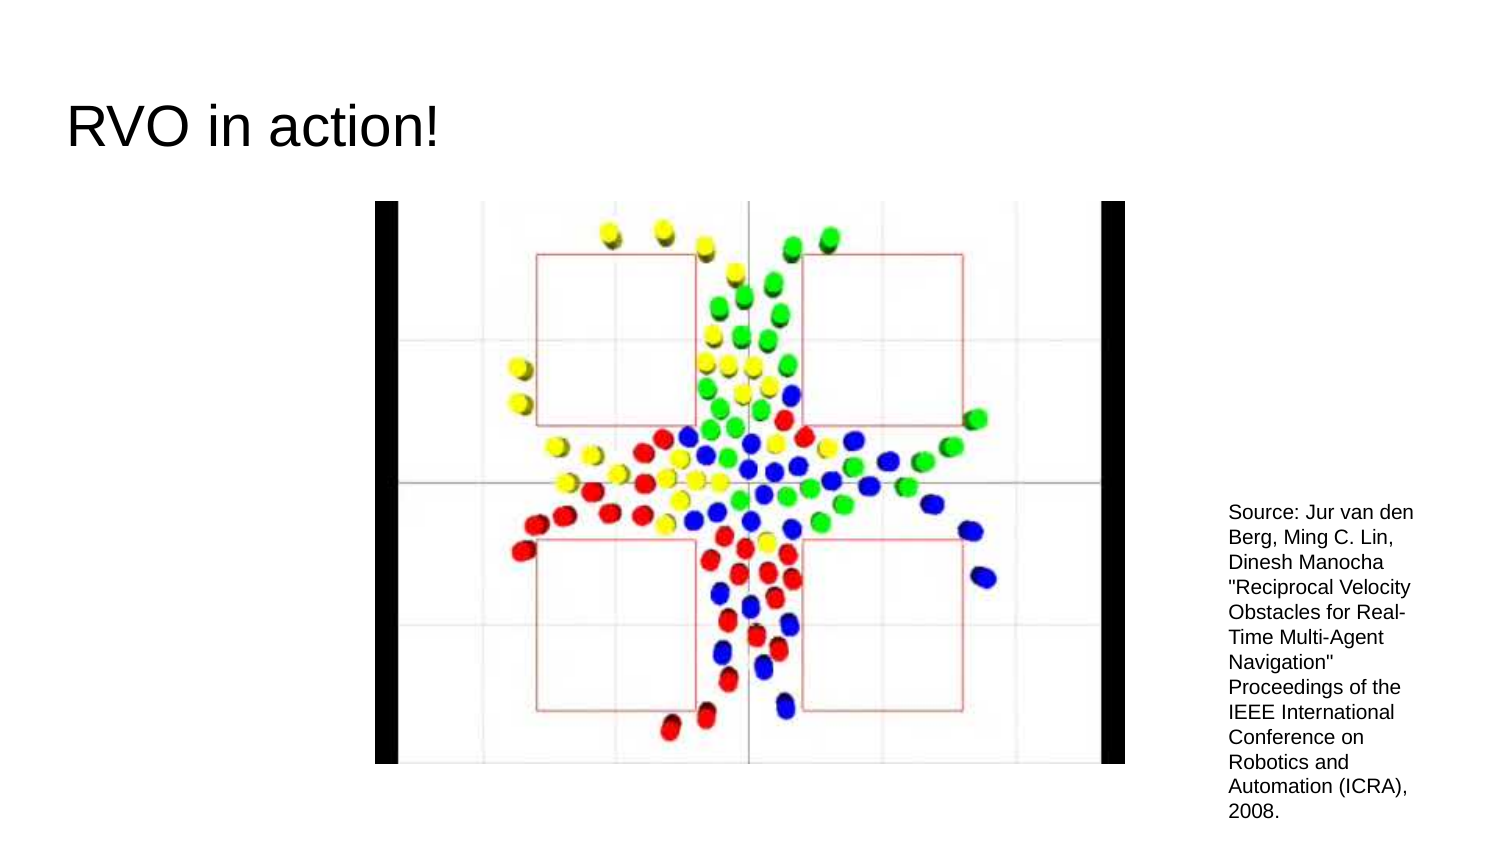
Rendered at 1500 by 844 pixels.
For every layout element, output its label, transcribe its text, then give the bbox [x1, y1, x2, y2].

title RVO in action! [51, 72, 1449, 167]
picture [374, 200, 1126, 764]
text_box Source: Jur van den Berg, Ming C. Lin, Dinesh Manocha "Reciprocal Velocity Obstacles for Real-Time Multi-Agent Navigation" Proceedings of the IEEE International Conference on Robotics and Automation (ICRA), 2008. [1213, 483, 1462, 781]
